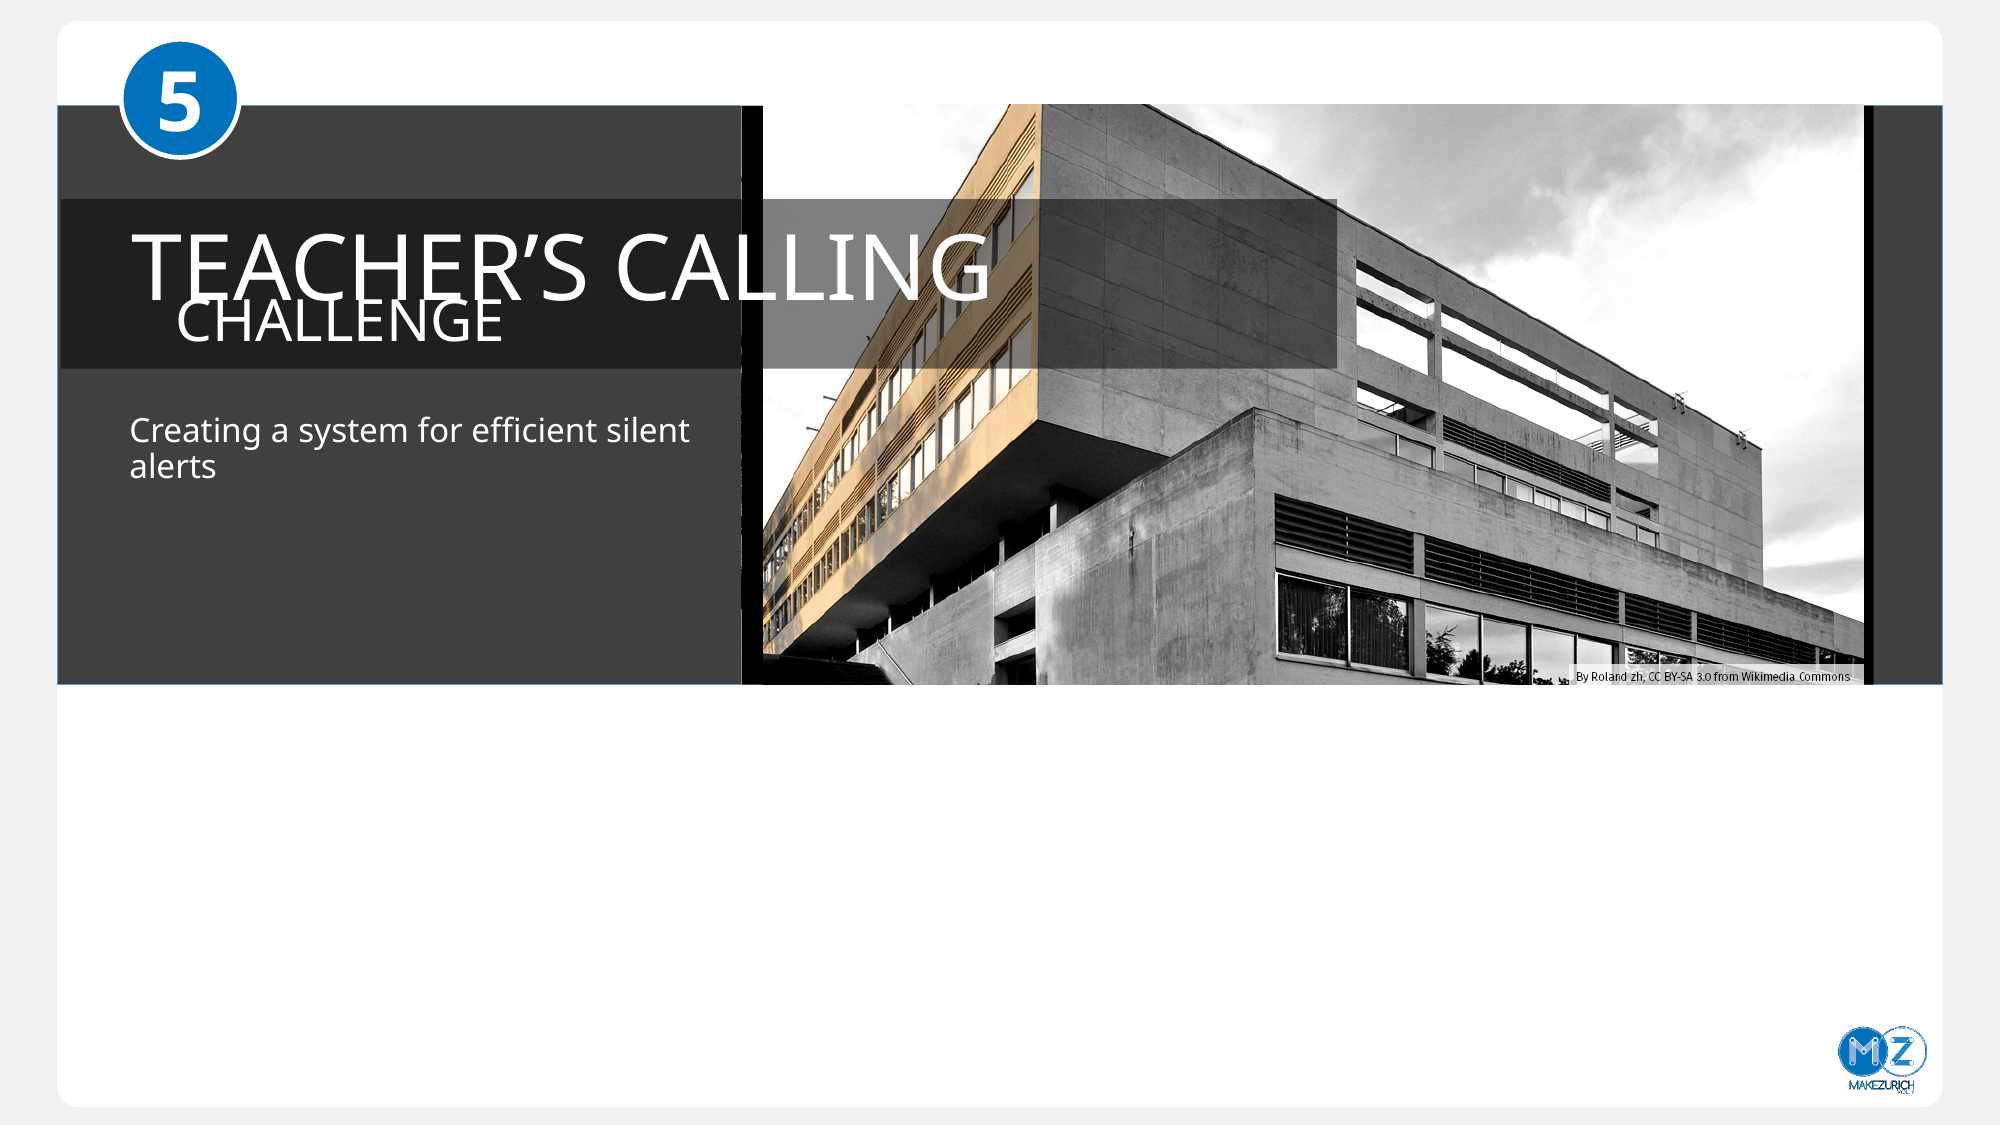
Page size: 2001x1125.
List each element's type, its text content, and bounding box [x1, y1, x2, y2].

text_box [60, 198, 763, 370]
list Creating a system for efficient silent alerts [114, 406, 707, 611]
picture [1838, 1026, 1927, 1094]
title TEACHER’S CALLING [116, 202, 763, 340]
text_box 5 [121, 39, 240, 158]
list CHALLENGE [160, 283, 763, 374]
picture [763, 104, 1864, 685]
